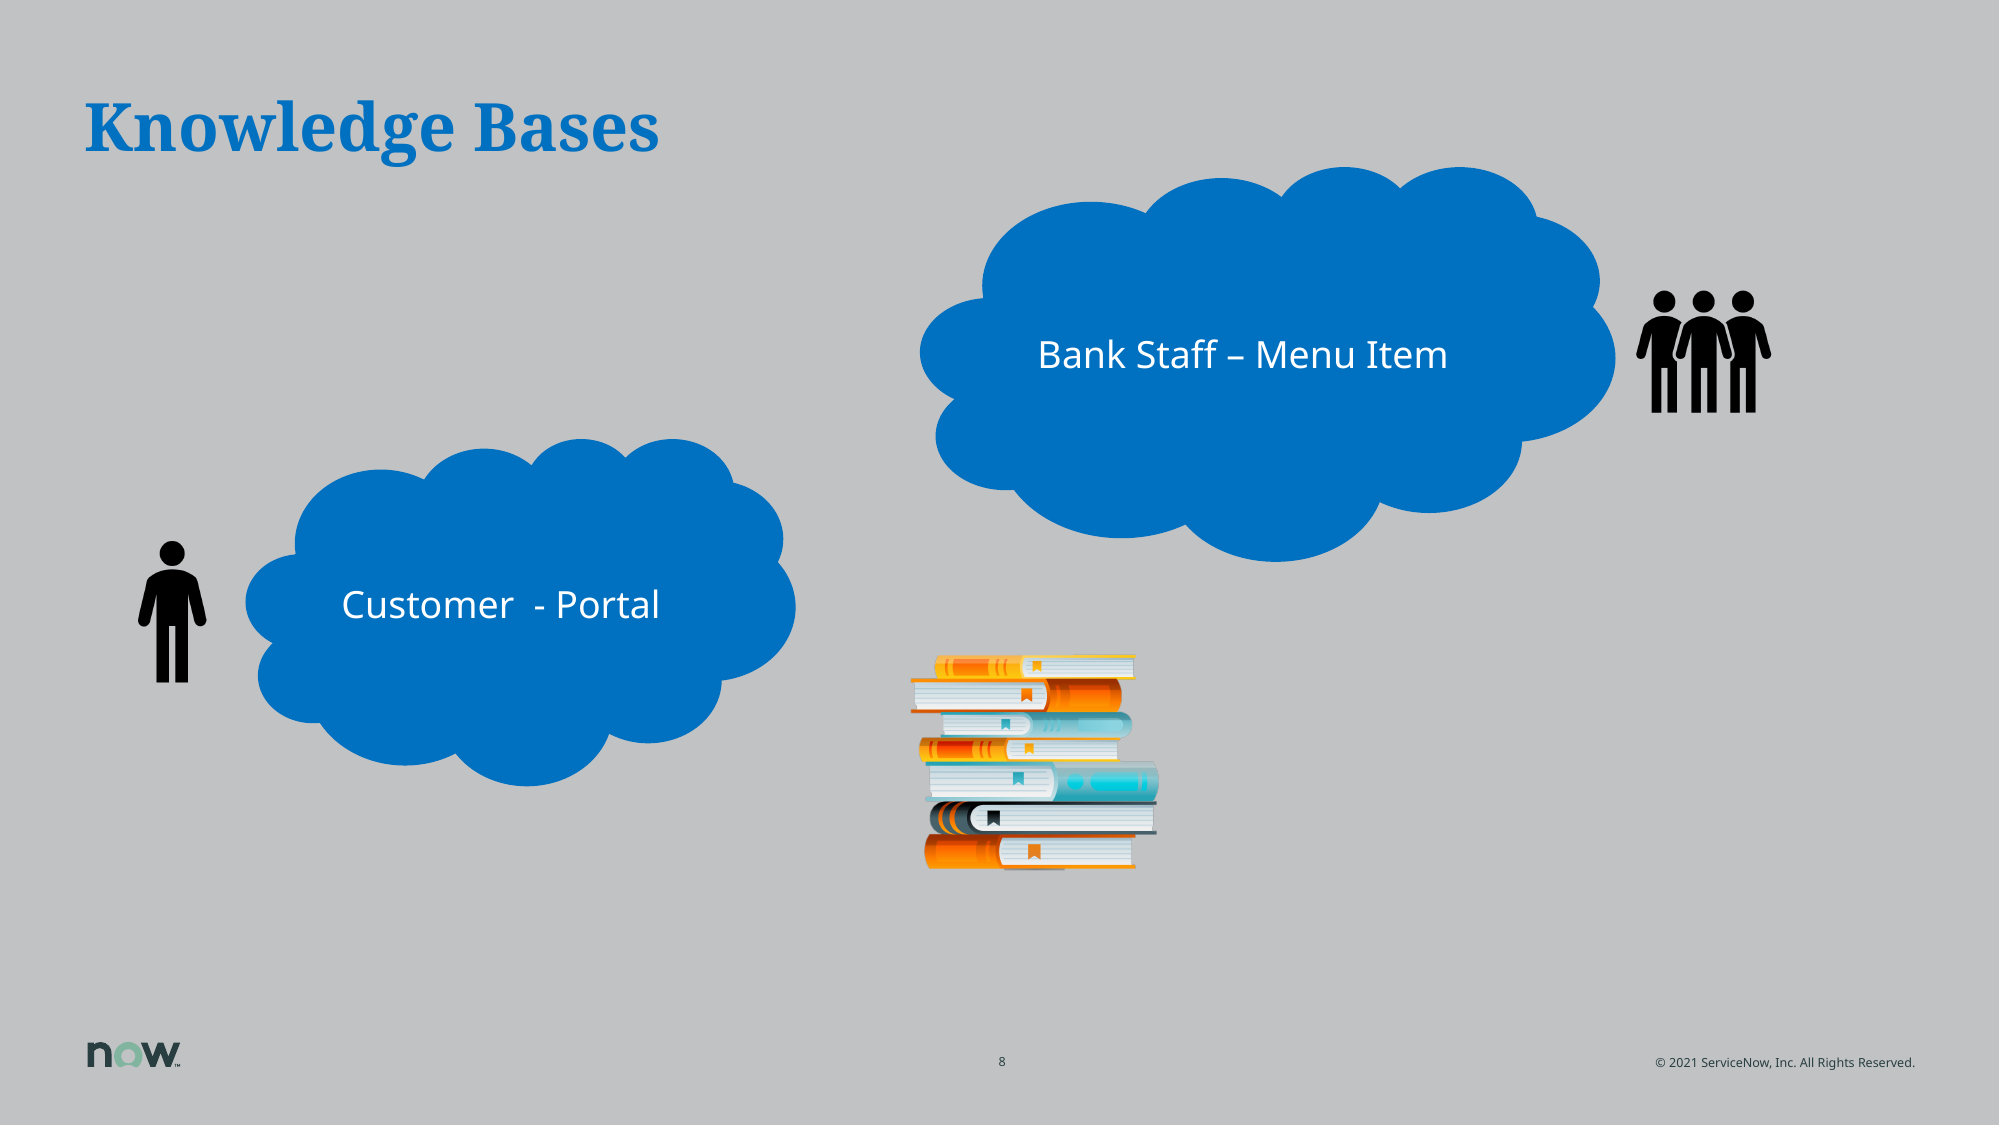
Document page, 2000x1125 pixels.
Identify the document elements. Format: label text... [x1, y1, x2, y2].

picture [96, 536, 248, 687]
picture [1627, 275, 1779, 427]
text_box Bank Staff – Menu Item [919, 167, 1616, 562]
title Knowledge Bases [69, 56, 1911, 166]
picture [856, 586, 1205, 935]
text_box Customer - Portal [251, 439, 796, 787]
